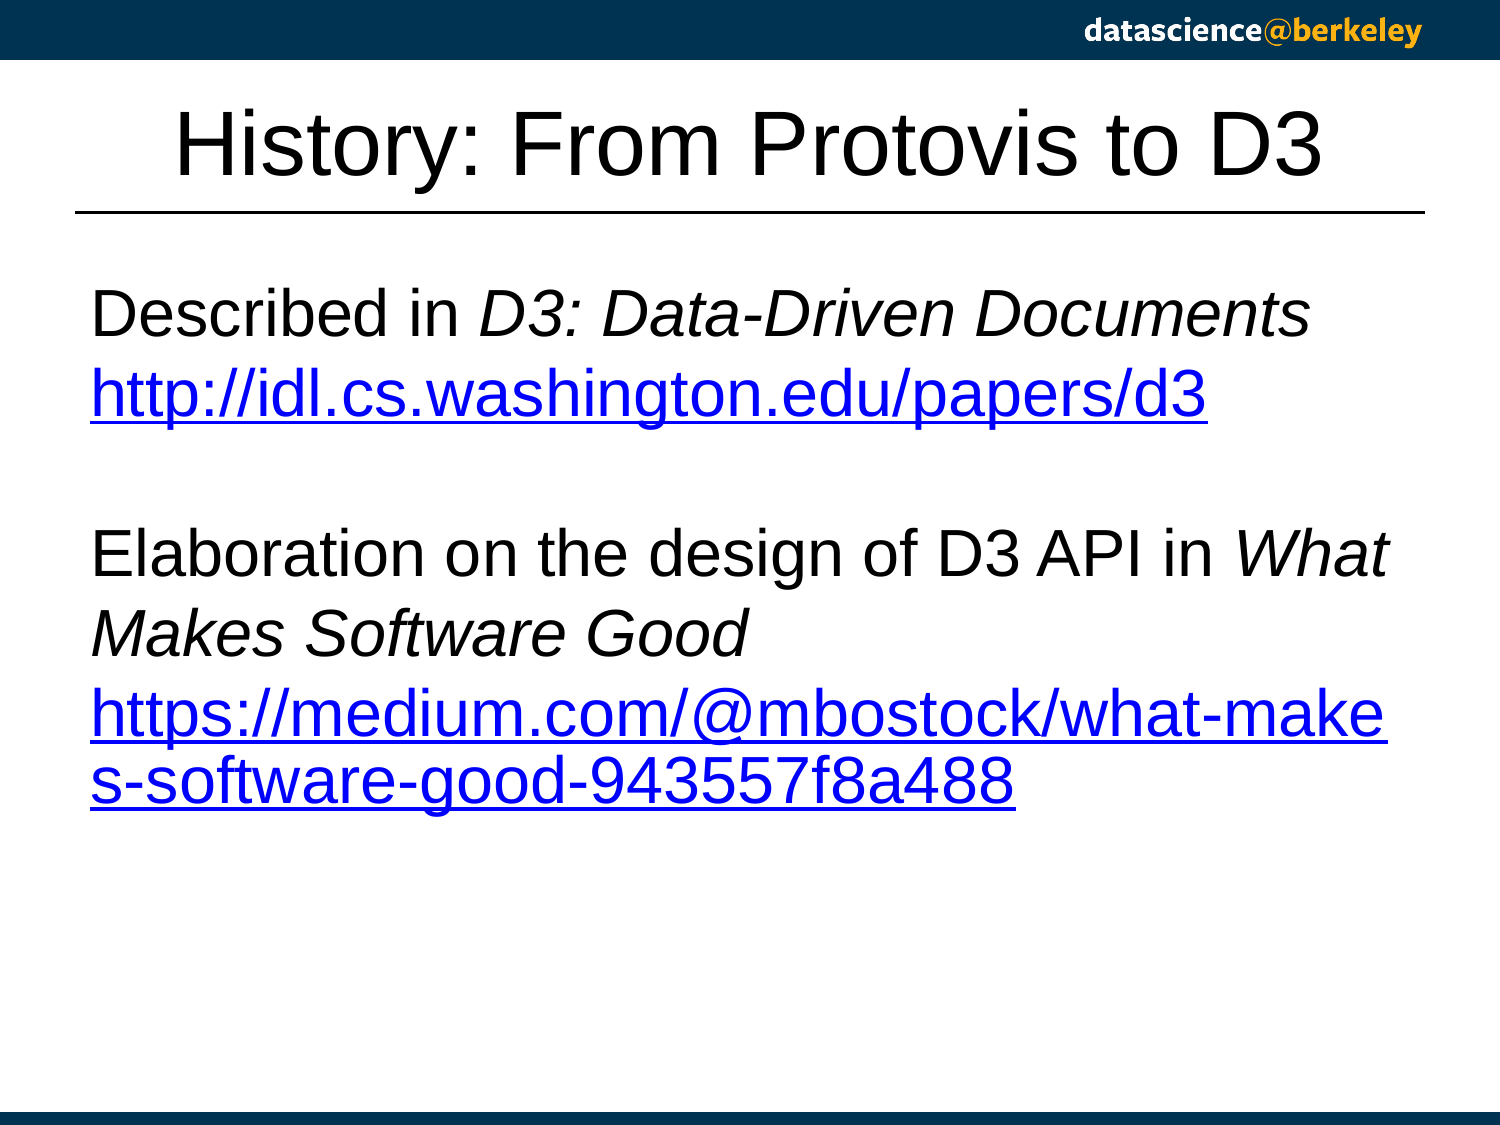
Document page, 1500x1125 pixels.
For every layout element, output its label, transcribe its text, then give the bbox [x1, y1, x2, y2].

title History: From Protovis to D3 [75, 45, 1425, 233]
list Described in D3: Data-Driven Documents http://idl.cs.washington.edu/papers/d3 Elaboration on the design of D3 API in What Makes Software Good https://medium.com/@mbostock/what-makes-software-good-943557f8a488 [75, 262, 1425, 1005]
picture [1079, 10, 1431, 52]
